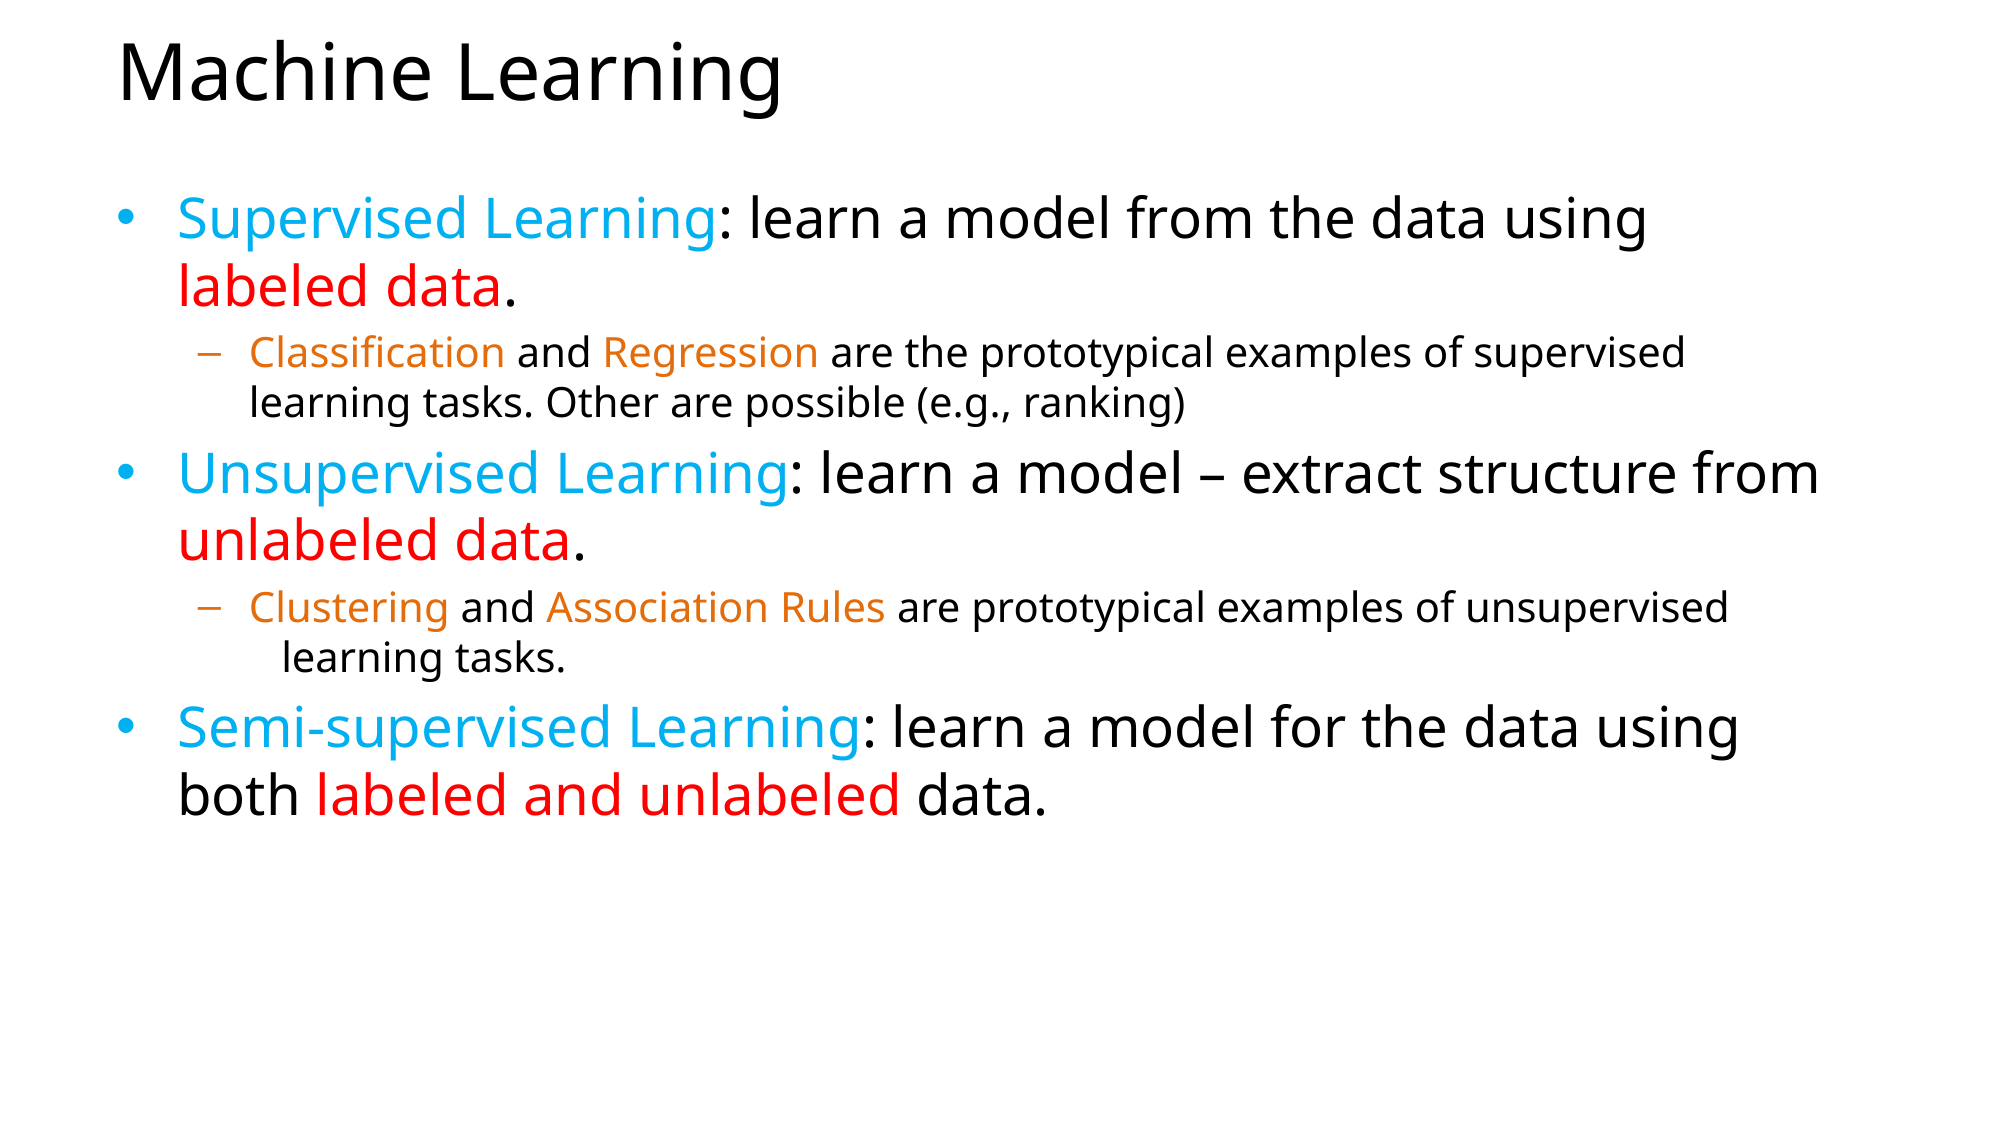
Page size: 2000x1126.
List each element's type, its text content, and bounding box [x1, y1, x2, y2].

list Supervised Learning: learn a model from the data using labeled data. Classification and Regression are the prototypical examples of supervised learning tasks. Other are possible (e.g., ranking) Unsupervised Learning: learn a model – extract structure from unlabeled data. Clustering and Association Rules are prototypical examples of unsupervised learning tasks. Semi-supervised Learning: learn a model for the data using both labeled and unlabeled data. [99, 174, 1839, 1042]
title Machine Learning [99, 3, 1900, 134]
